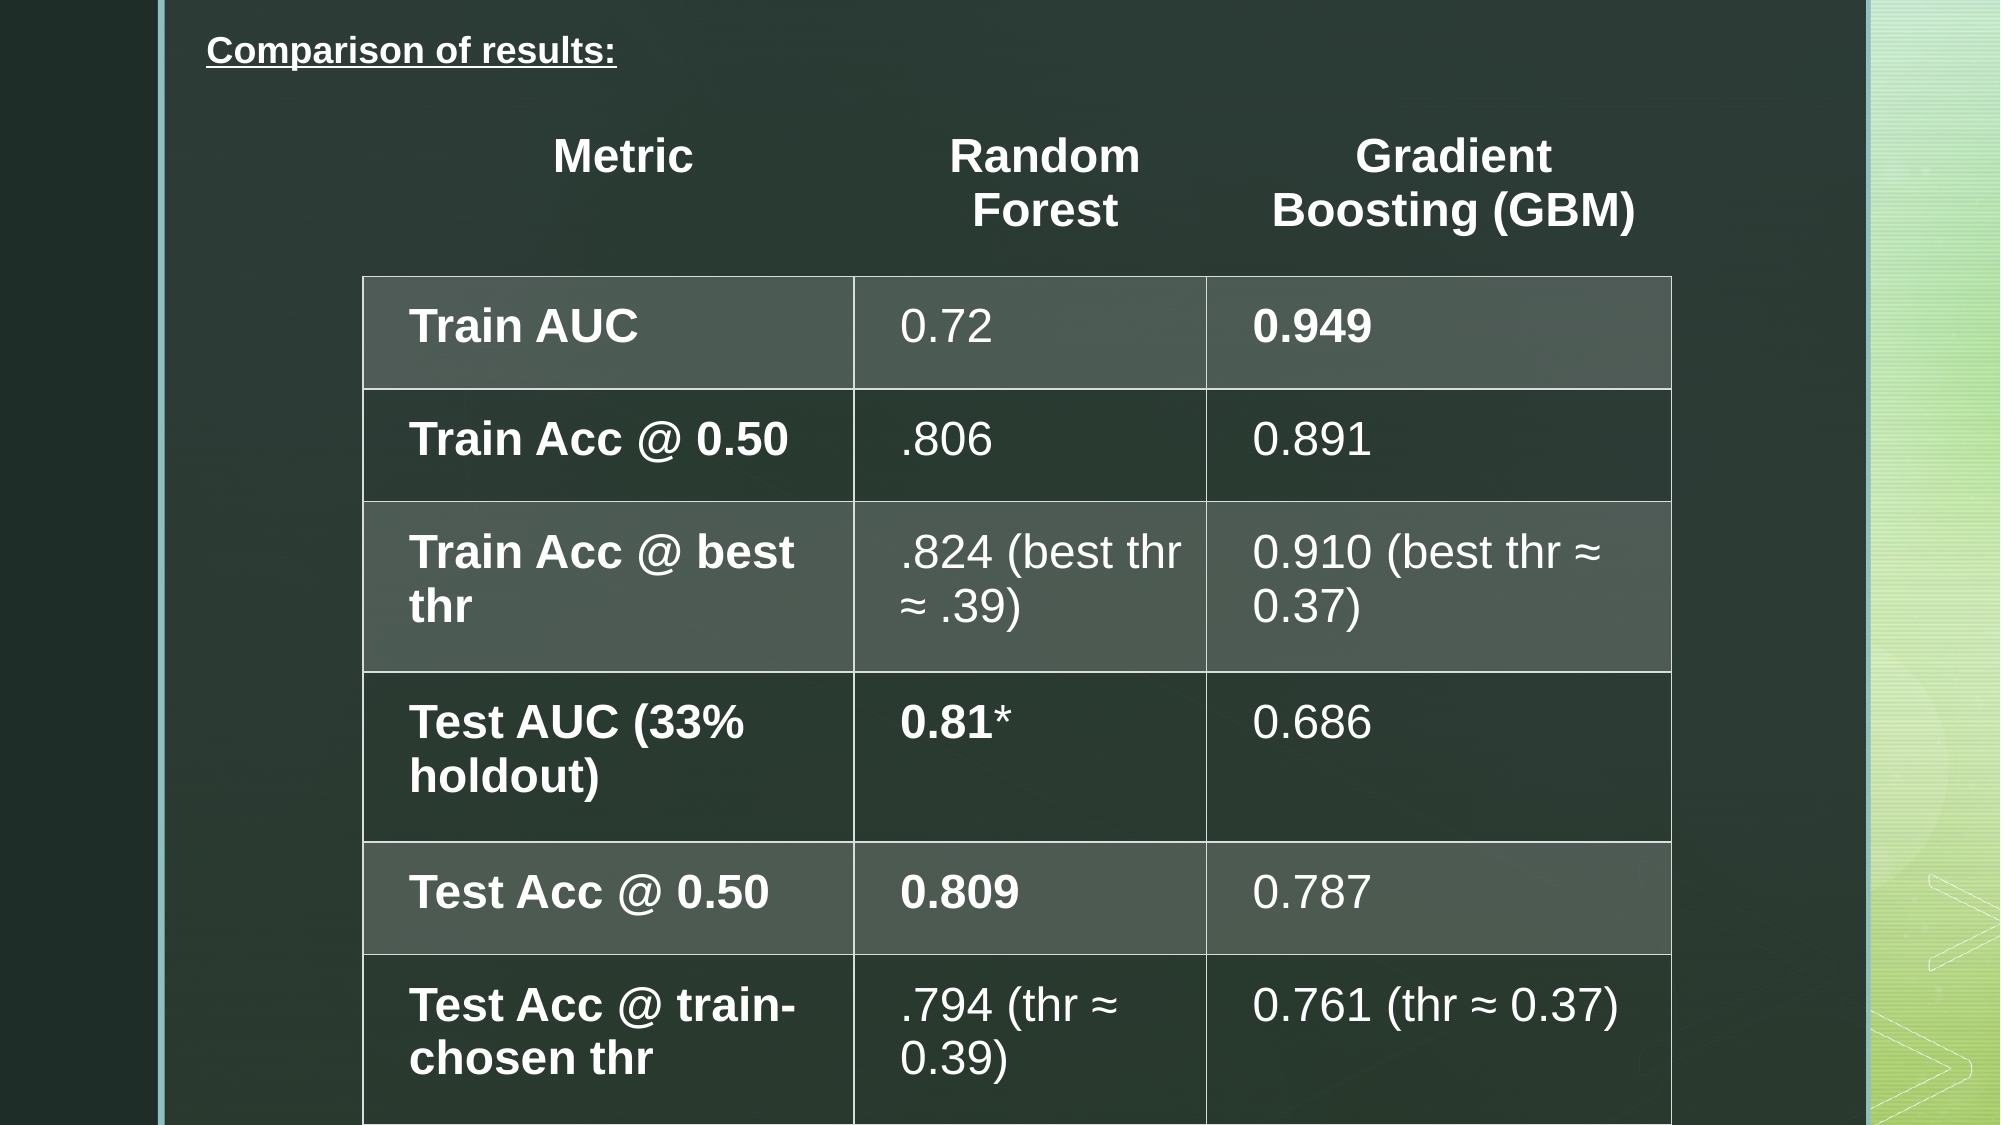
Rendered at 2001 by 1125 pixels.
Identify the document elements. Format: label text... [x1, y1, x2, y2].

table_cell Train AUC [364, 277, 853, 388]
table_header Metric [363, 106, 854, 276]
table_header Random Forest [854, 106, 1207, 276]
table_cell 0.891 [1207, 390, 1671, 501]
table_cell 0.787 [1207, 843, 1671, 954]
table_cell 0.761 (thr ≈ 0.37) [1207, 955, 1671, 1124]
table_cell 0.81* [855, 673, 1206, 841]
table_cell 0.686 [1207, 673, 1671, 841]
table_cell Train Acc @ best thr [364, 502, 853, 671]
table_cell Test Acc @ train-chosen thr [364, 955, 853, 1124]
table_cell Test Acc @ 0.50 [364, 843, 853, 954]
text_box Comparison of results: [191, 18, 753, 79]
table_cell 0.949 [1207, 277, 1671, 388]
table_header Gradient Boosting (GBM) [1207, 106, 1671, 276]
table_cell 0.72 [855, 277, 1206, 388]
picture [1871, 0, 2001, 1125]
table_cell Test AUC (33% holdout) [364, 673, 853, 841]
table_cell .794 (thr ≈ 0.39) [855, 955, 1206, 1124]
table_cell Train Acc @ 0.50 [364, 390, 853, 501]
table_cell .824 (best thr ≈ .39) [855, 502, 1206, 671]
table_cell 0.809 [855, 843, 1206, 954]
table_cell .806 [855, 390, 1206, 501]
table_cell 0.910 (best thr ≈ 0.37) [1207, 502, 1671, 671]
